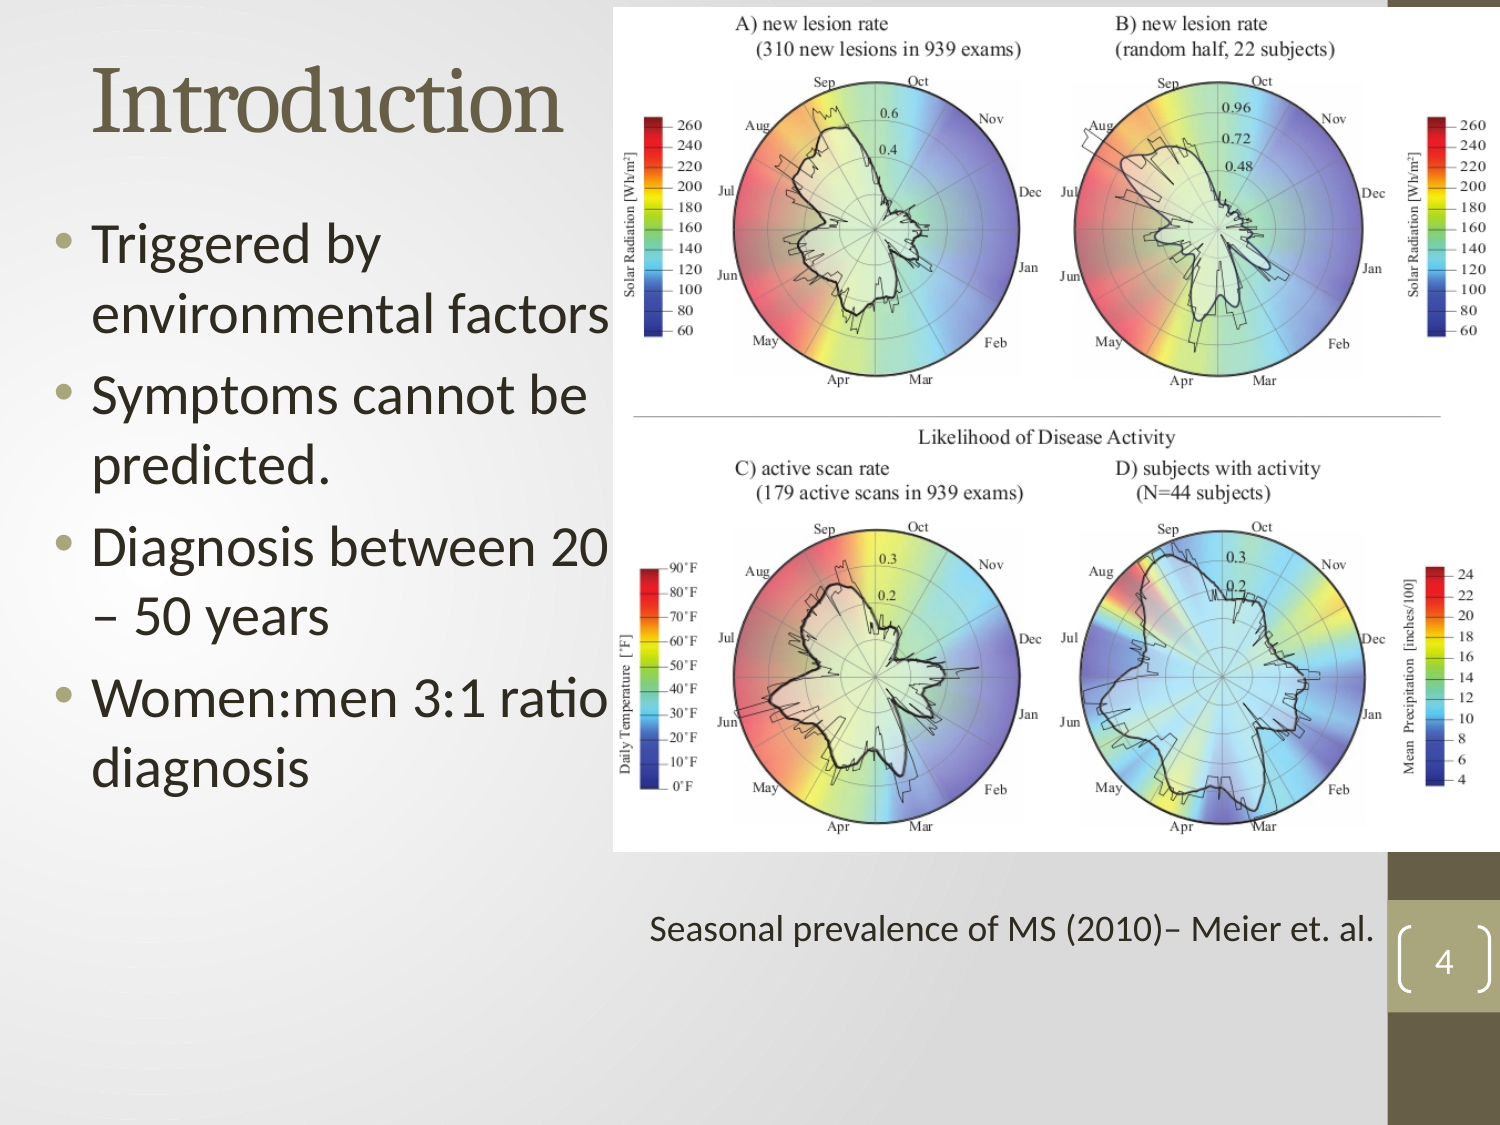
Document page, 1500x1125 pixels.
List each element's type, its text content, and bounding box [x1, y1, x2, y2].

title Introduction [75, 0, 609, 188]
text_box Seasonal prevalence of MS (2010)– Meier et. al. [634, 933, 1398, 957]
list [612, 0, 1500, 928]
list Triggered by environmental factors Symptoms cannot be predicted. Diagnosis between 20 – 50 years Women:men 3:1 ratio diagnosis [20, 197, 665, 1095]
slide_number 4 [1397, 933, 1492, 994]
